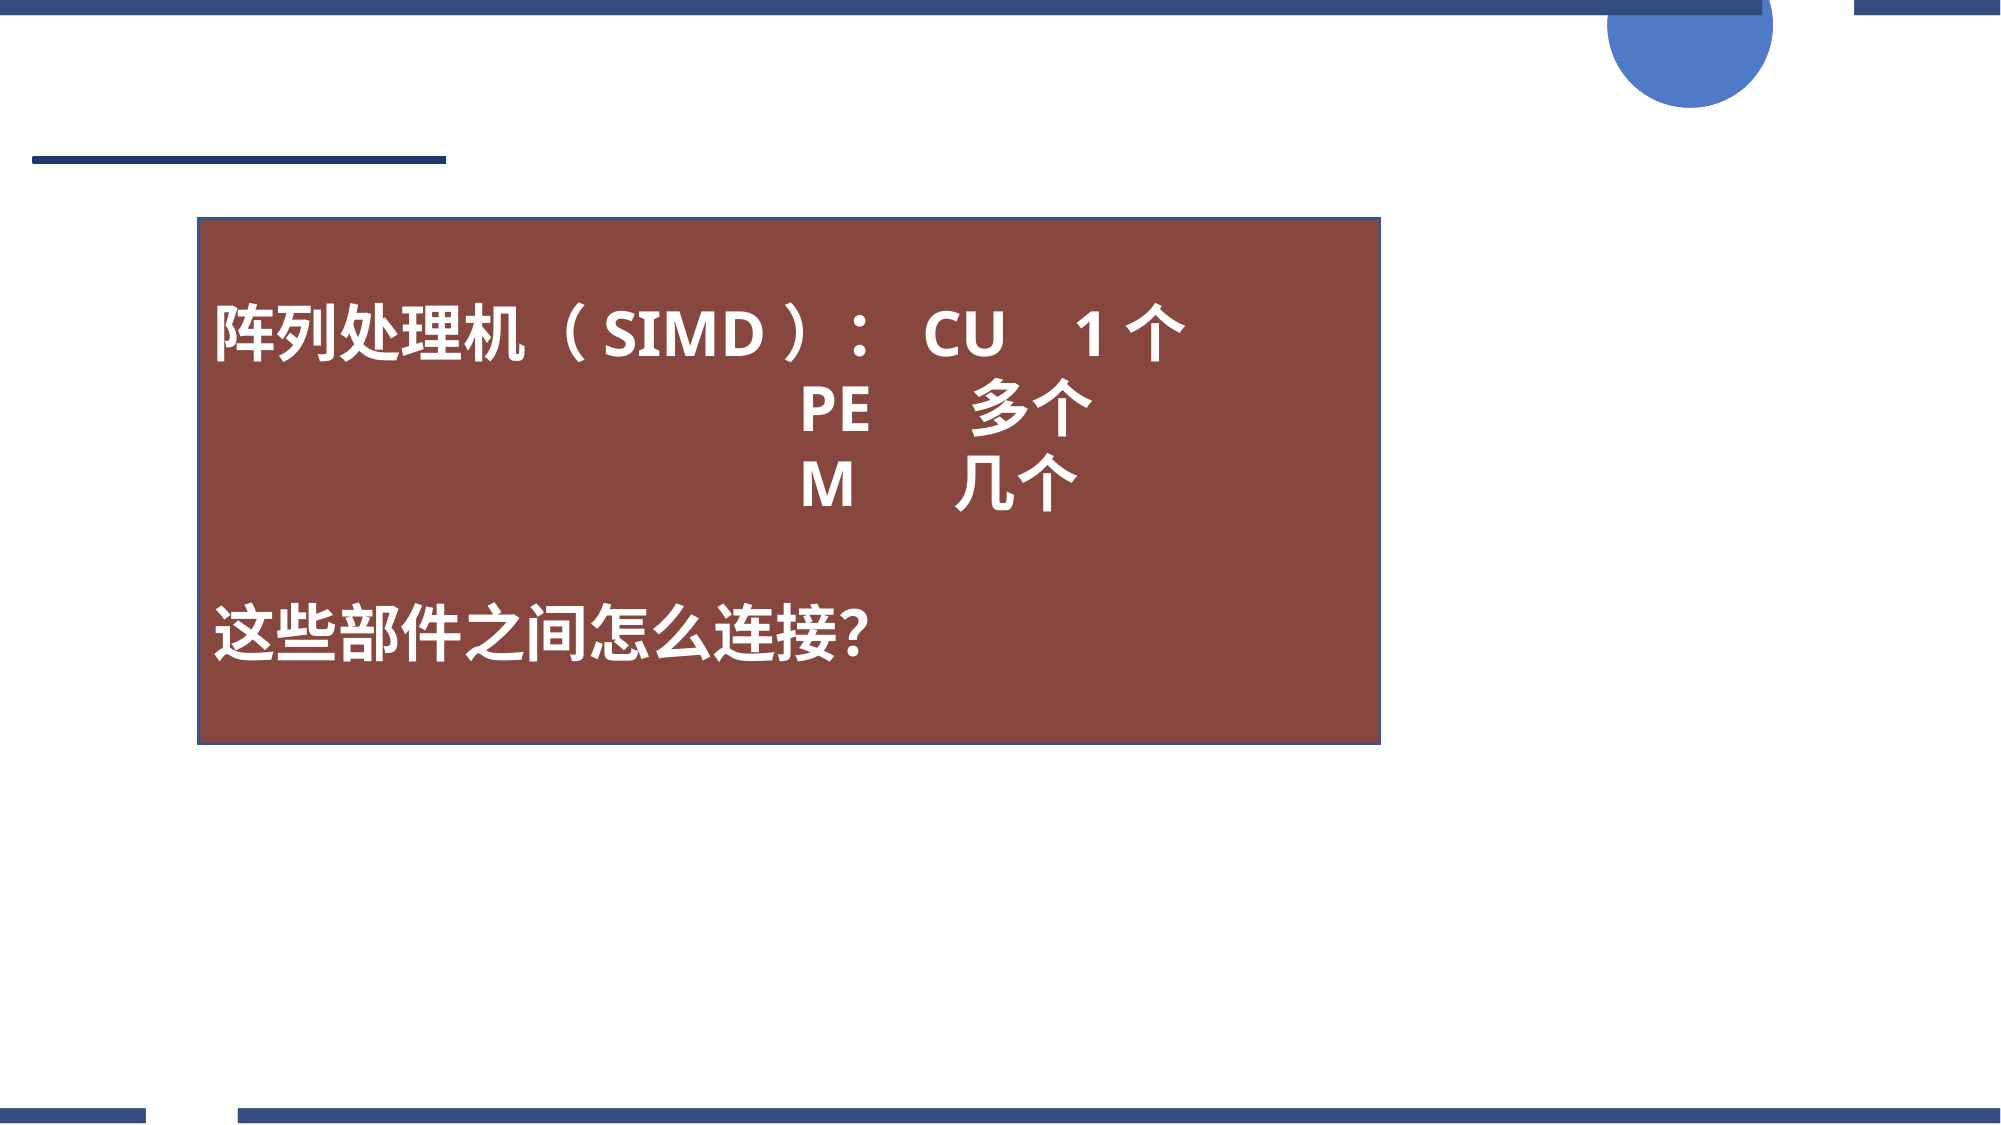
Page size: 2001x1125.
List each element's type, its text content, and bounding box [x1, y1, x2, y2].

text_box 阵列处理机（SIMD）：CU 1个 PE 多个 M 几个 这些部件之间怎么连接？ [197, 217, 1381, 745]
